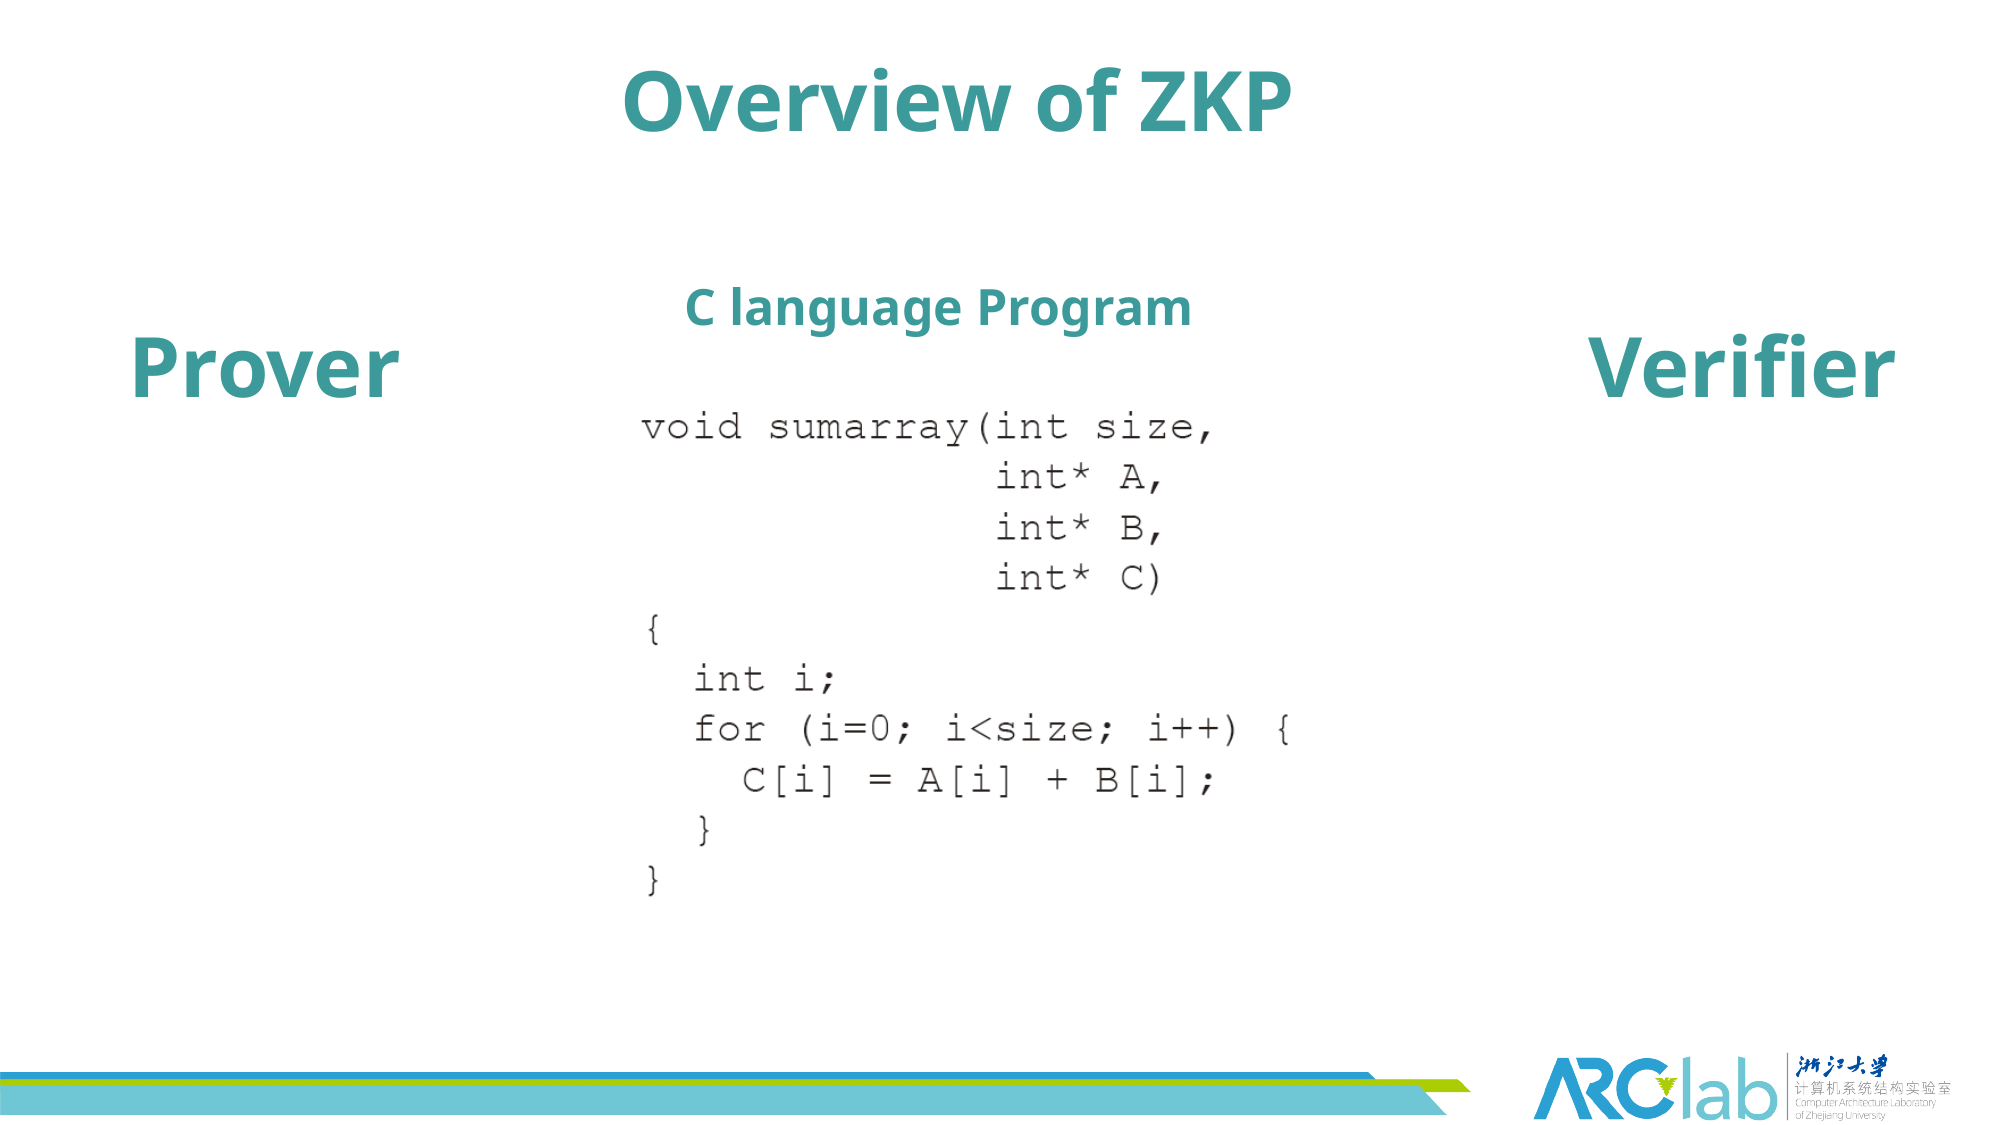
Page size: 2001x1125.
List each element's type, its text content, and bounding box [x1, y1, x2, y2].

text_box Overview of ZKP [566, 40, 1311, 73]
picture [0, 73, 2000, 1125]
